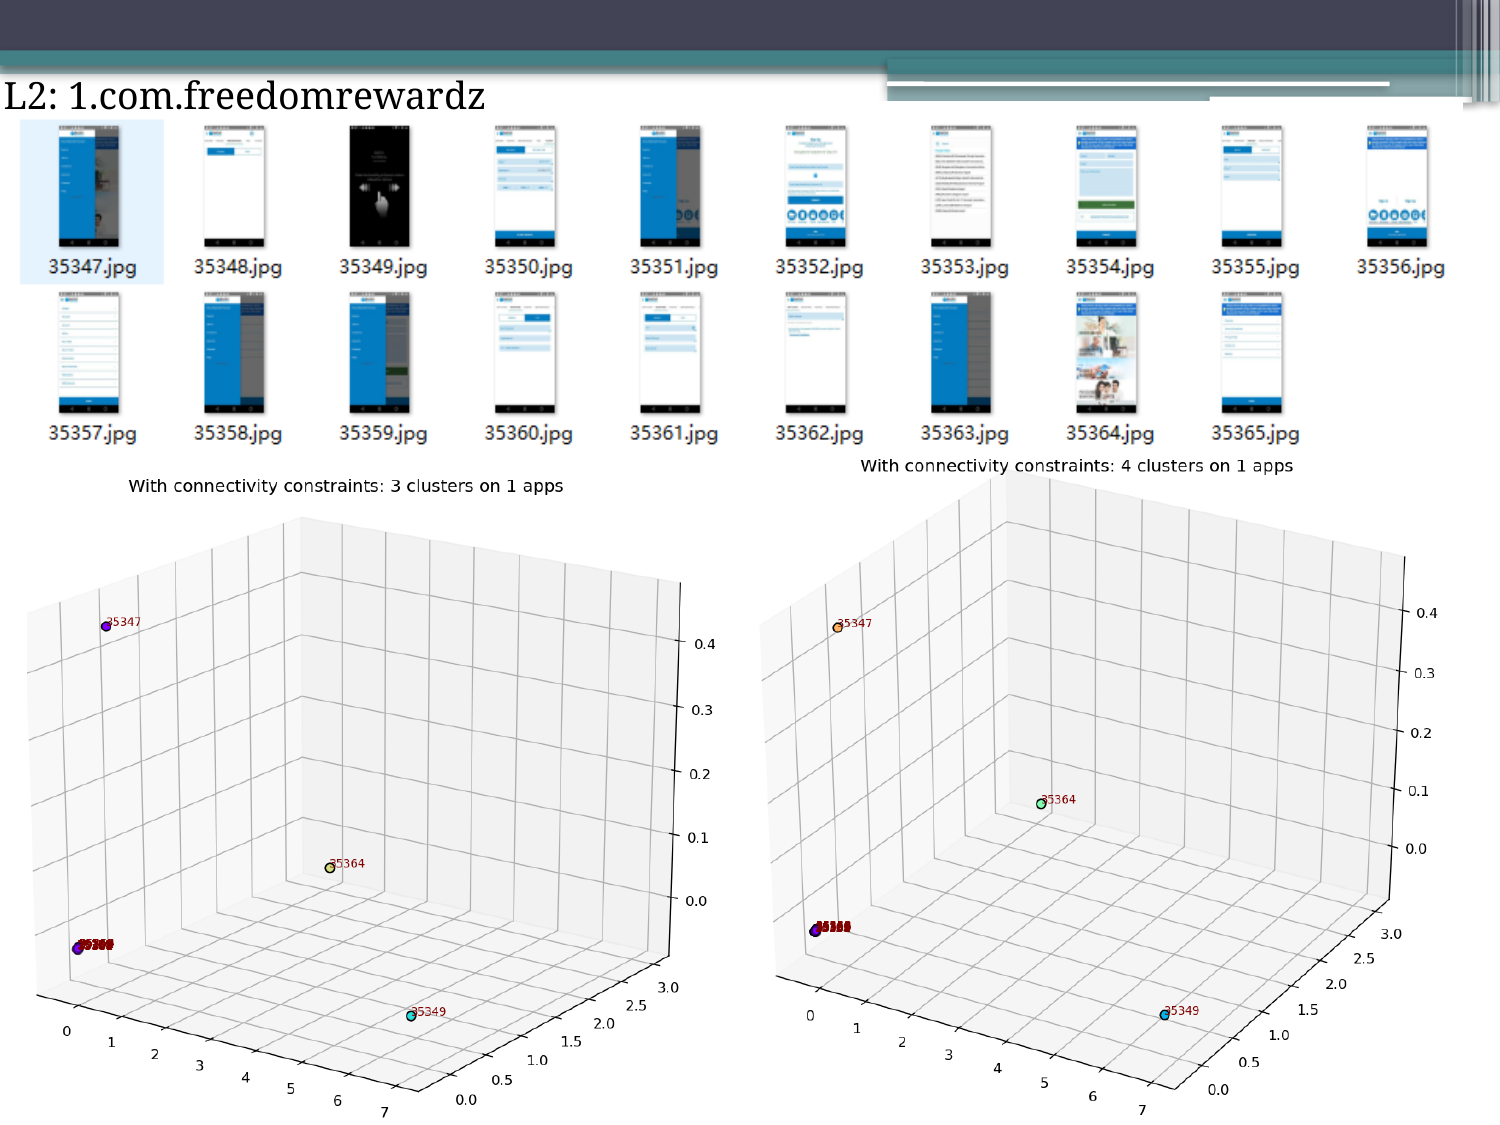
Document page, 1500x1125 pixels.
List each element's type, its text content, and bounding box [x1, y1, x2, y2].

picture [27, 475, 715, 1118]
text_box L2: 1.com.freedomrewardz [0, 64, 502, 99]
picture [0, 101, 1463, 1118]
